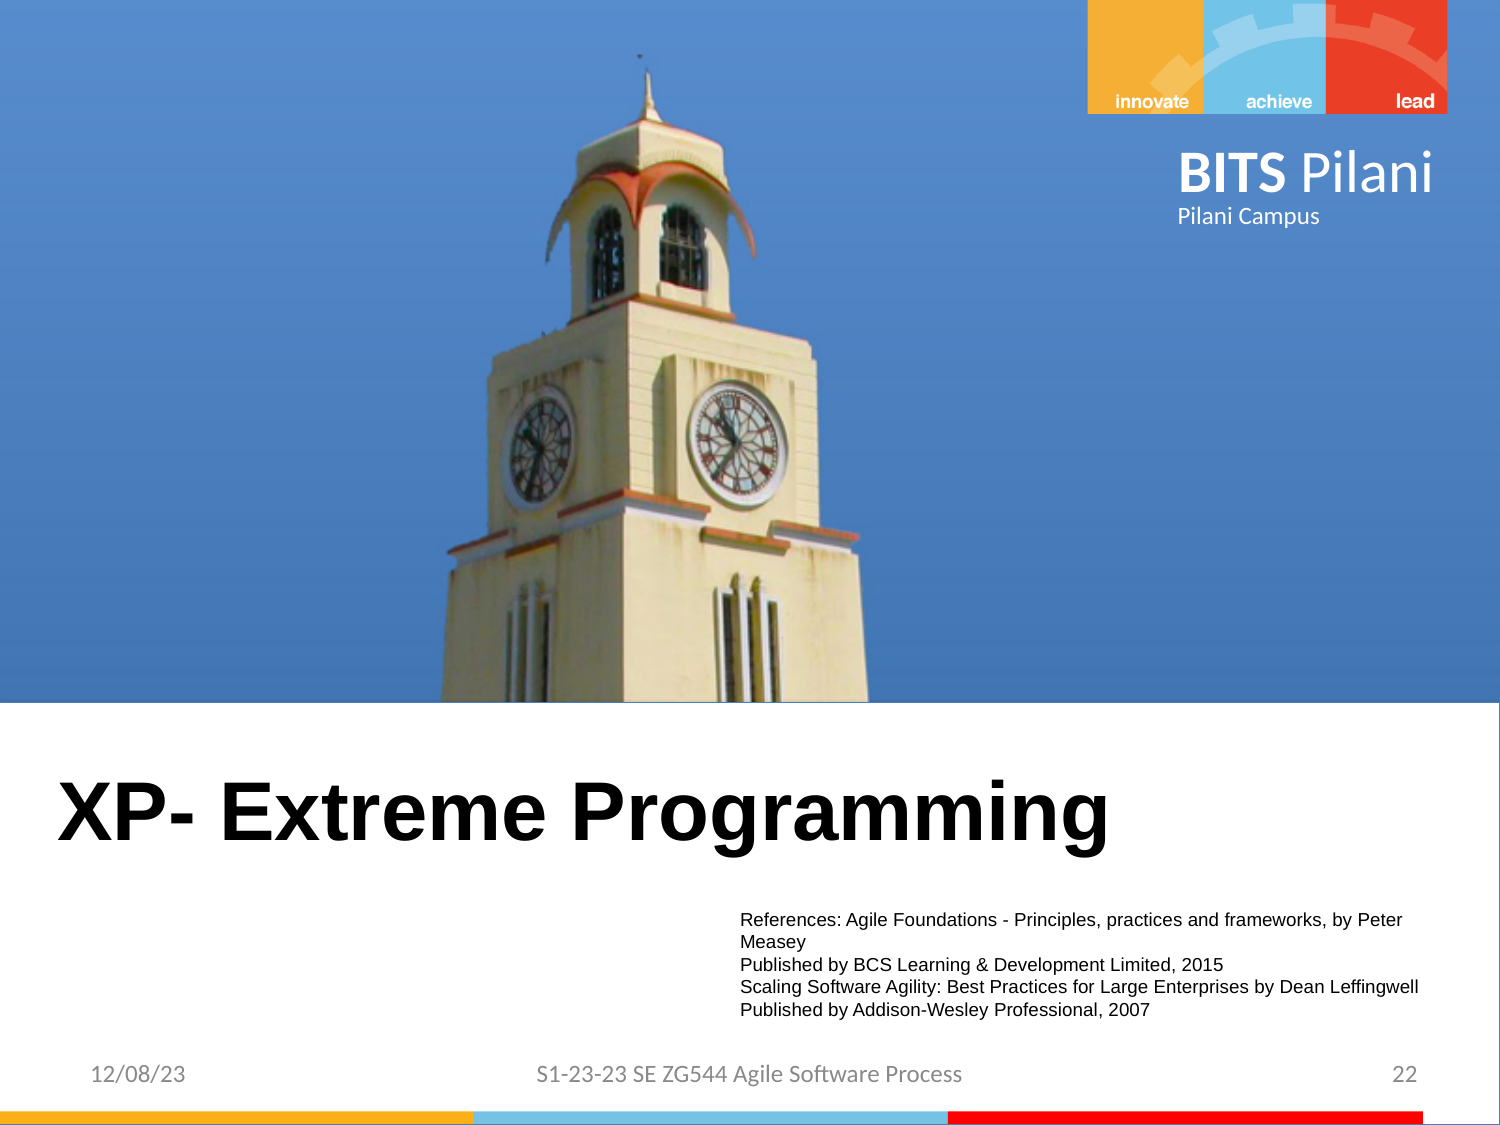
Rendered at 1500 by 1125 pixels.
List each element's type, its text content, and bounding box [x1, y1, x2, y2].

text_box 12/08/23 [82, 1050, 418, 1095]
text_box S1-23-23 SE ZG544 Agile Software Process [519, 1050, 980, 1095]
text_box References: Agile Foundations - Principles, practices and frameworks, by Peter Measey Published by BCS Learning & Development Limited, 2015 Scaling Software Agility: Best Practices for Large Enterprises by Dean Leffingwell Published by Addison-Wesley Professional, 2007 [732, 900, 1468, 1028]
slide_number 22 [1382, 1051, 1426, 1094]
picture [0, 0, 1500, 702]
list XP- Extreme Programming [49, 761, 1438, 1026]
